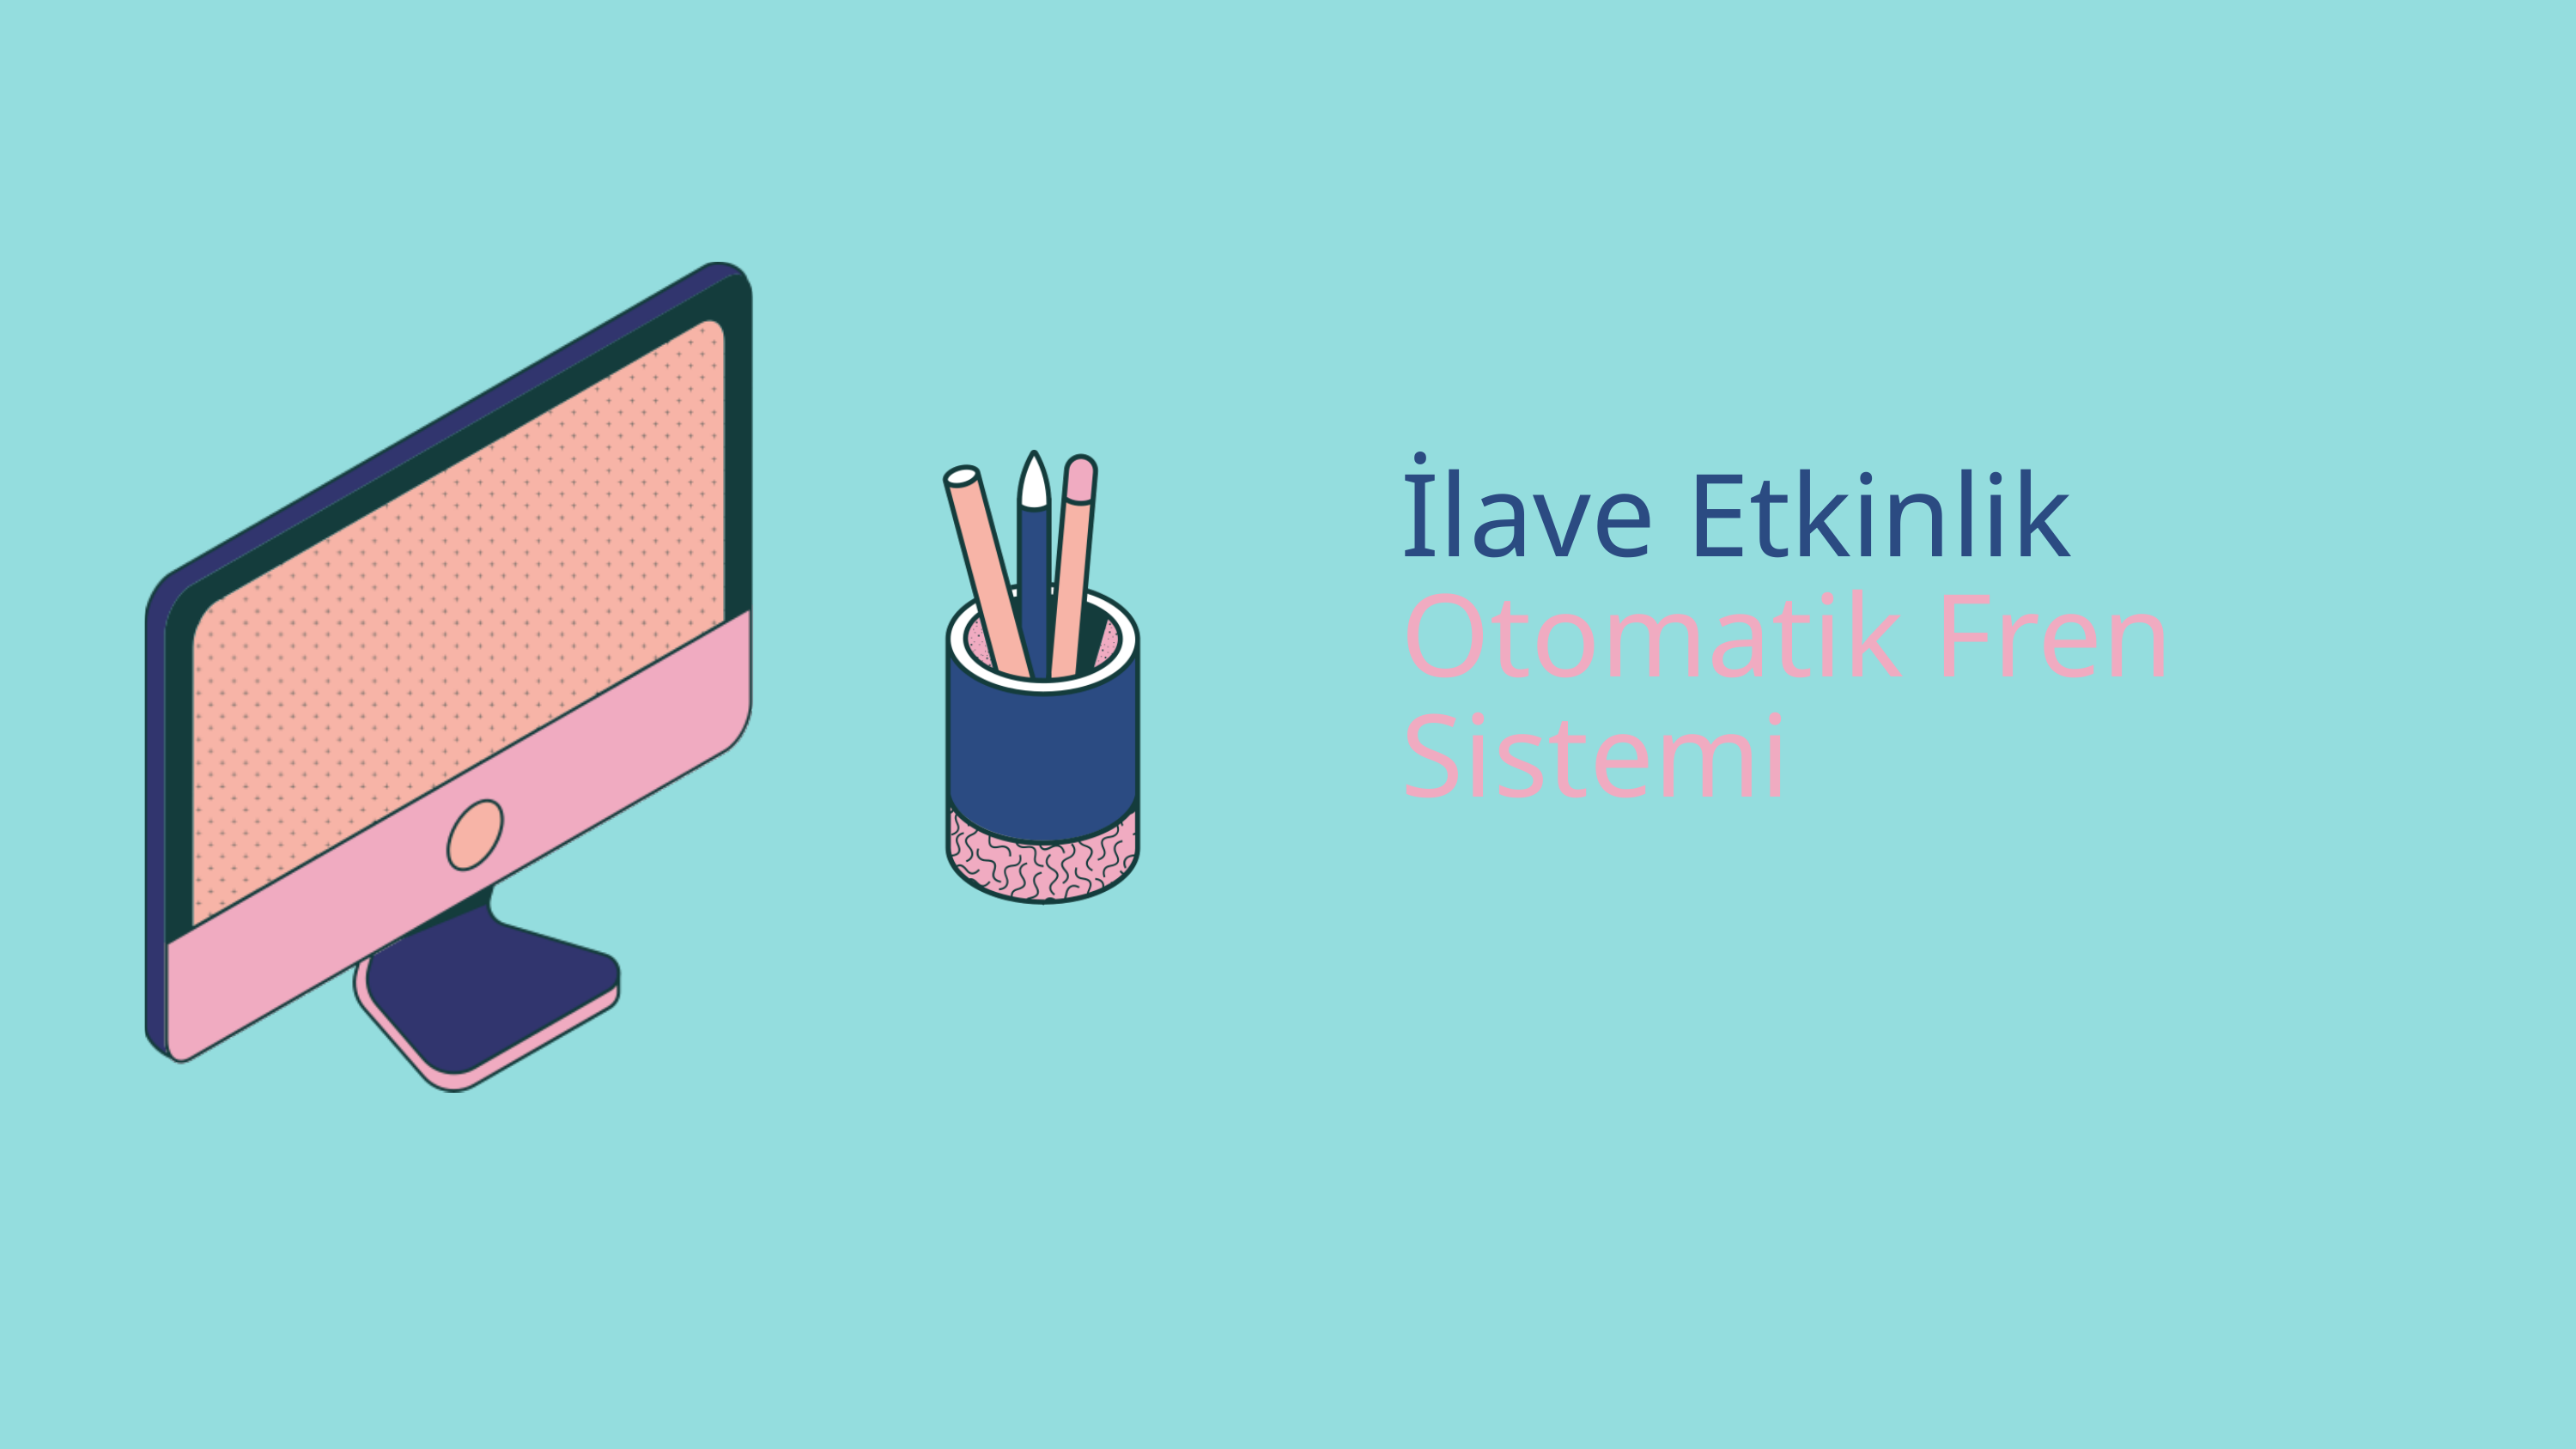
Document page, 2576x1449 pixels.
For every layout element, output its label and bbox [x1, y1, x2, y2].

text_box [938, 450, 1148, 906]
text_box [1400, 450, 2432, 1103]
text_box [144, 262, 754, 1093]
